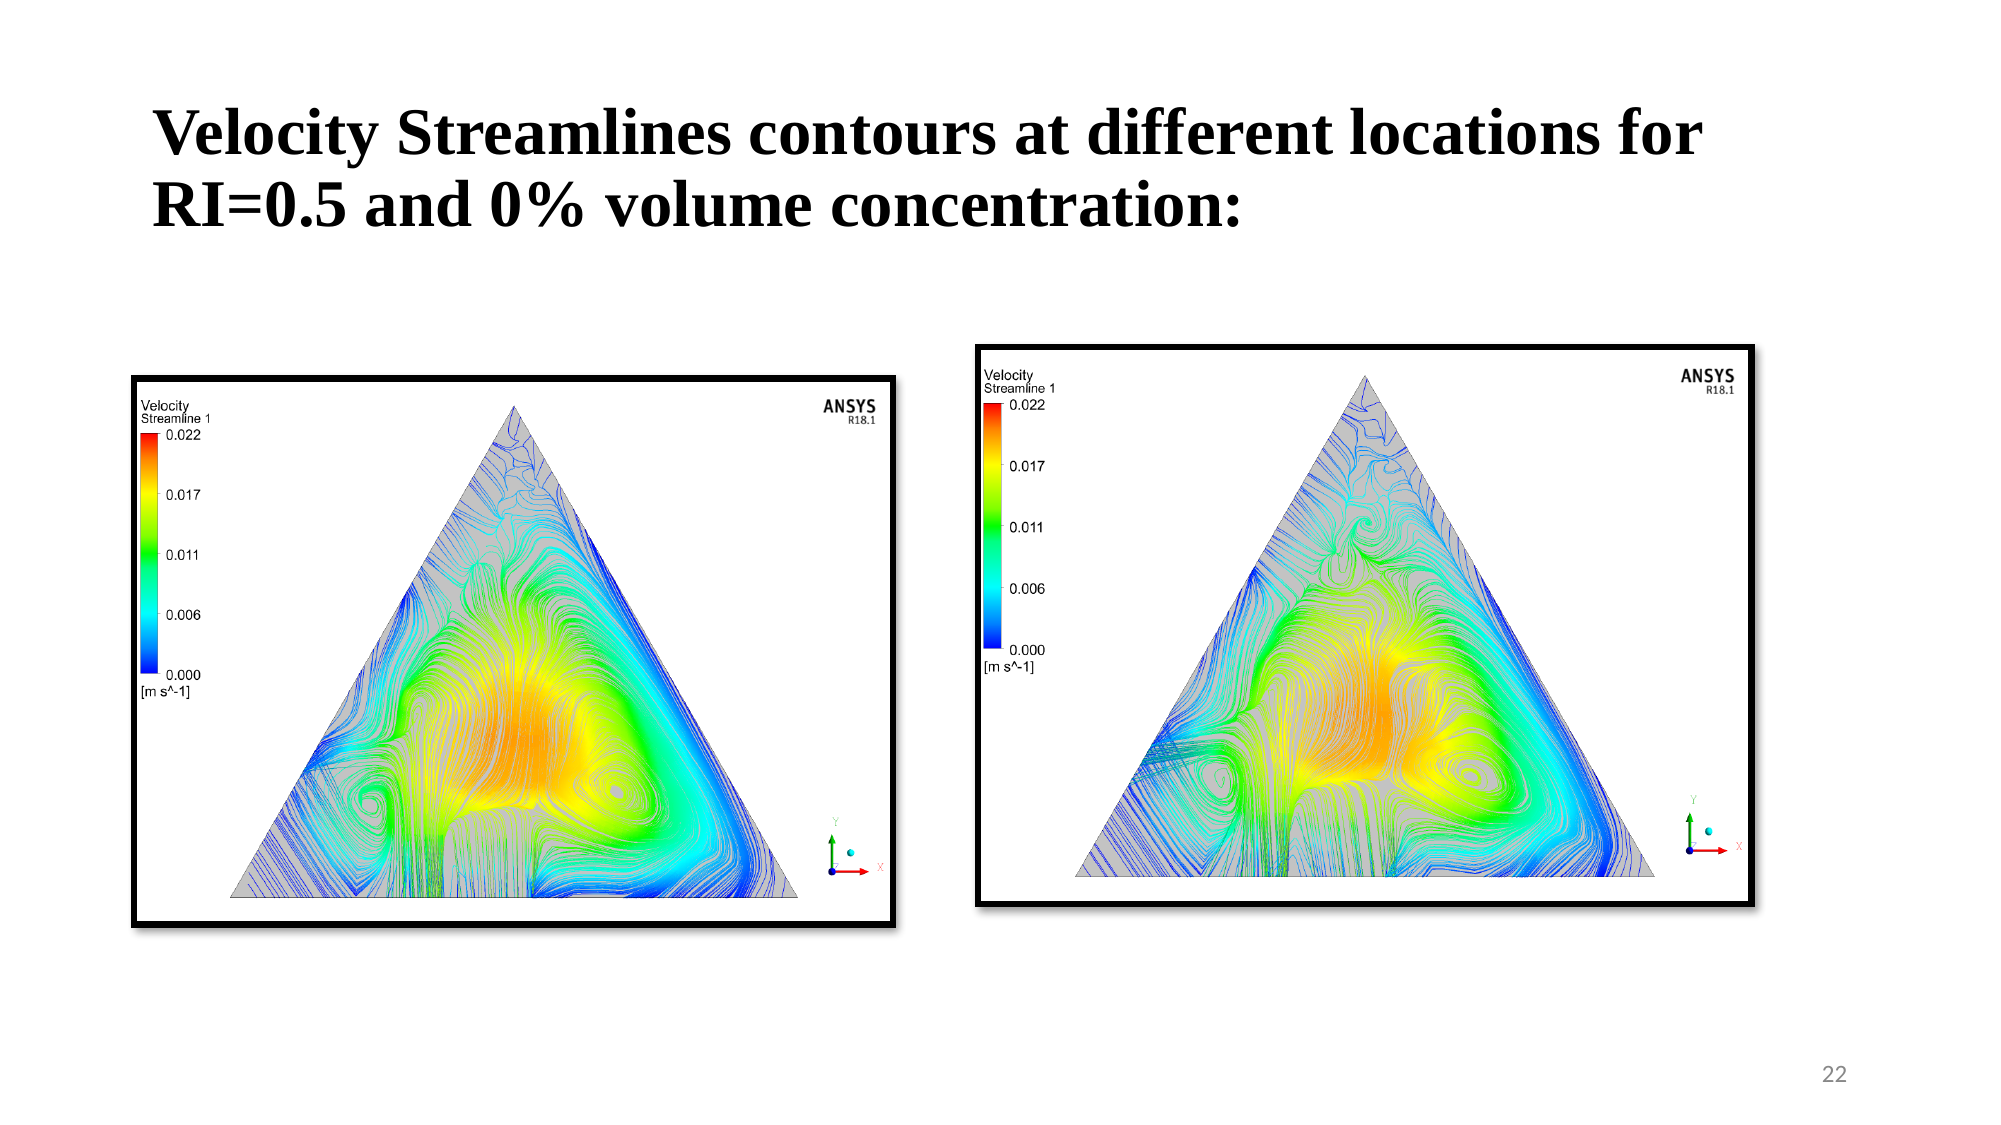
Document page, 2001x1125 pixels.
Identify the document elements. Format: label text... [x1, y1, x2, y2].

slide_number 22 [1412, 1042, 1863, 1103]
title Velocity Streamlines contours at different locations for RI=0.5 and 0% volume concentration: [137, 59, 1863, 278]
picture [980, 349, 1749, 902]
picture [137, 381, 890, 922]
